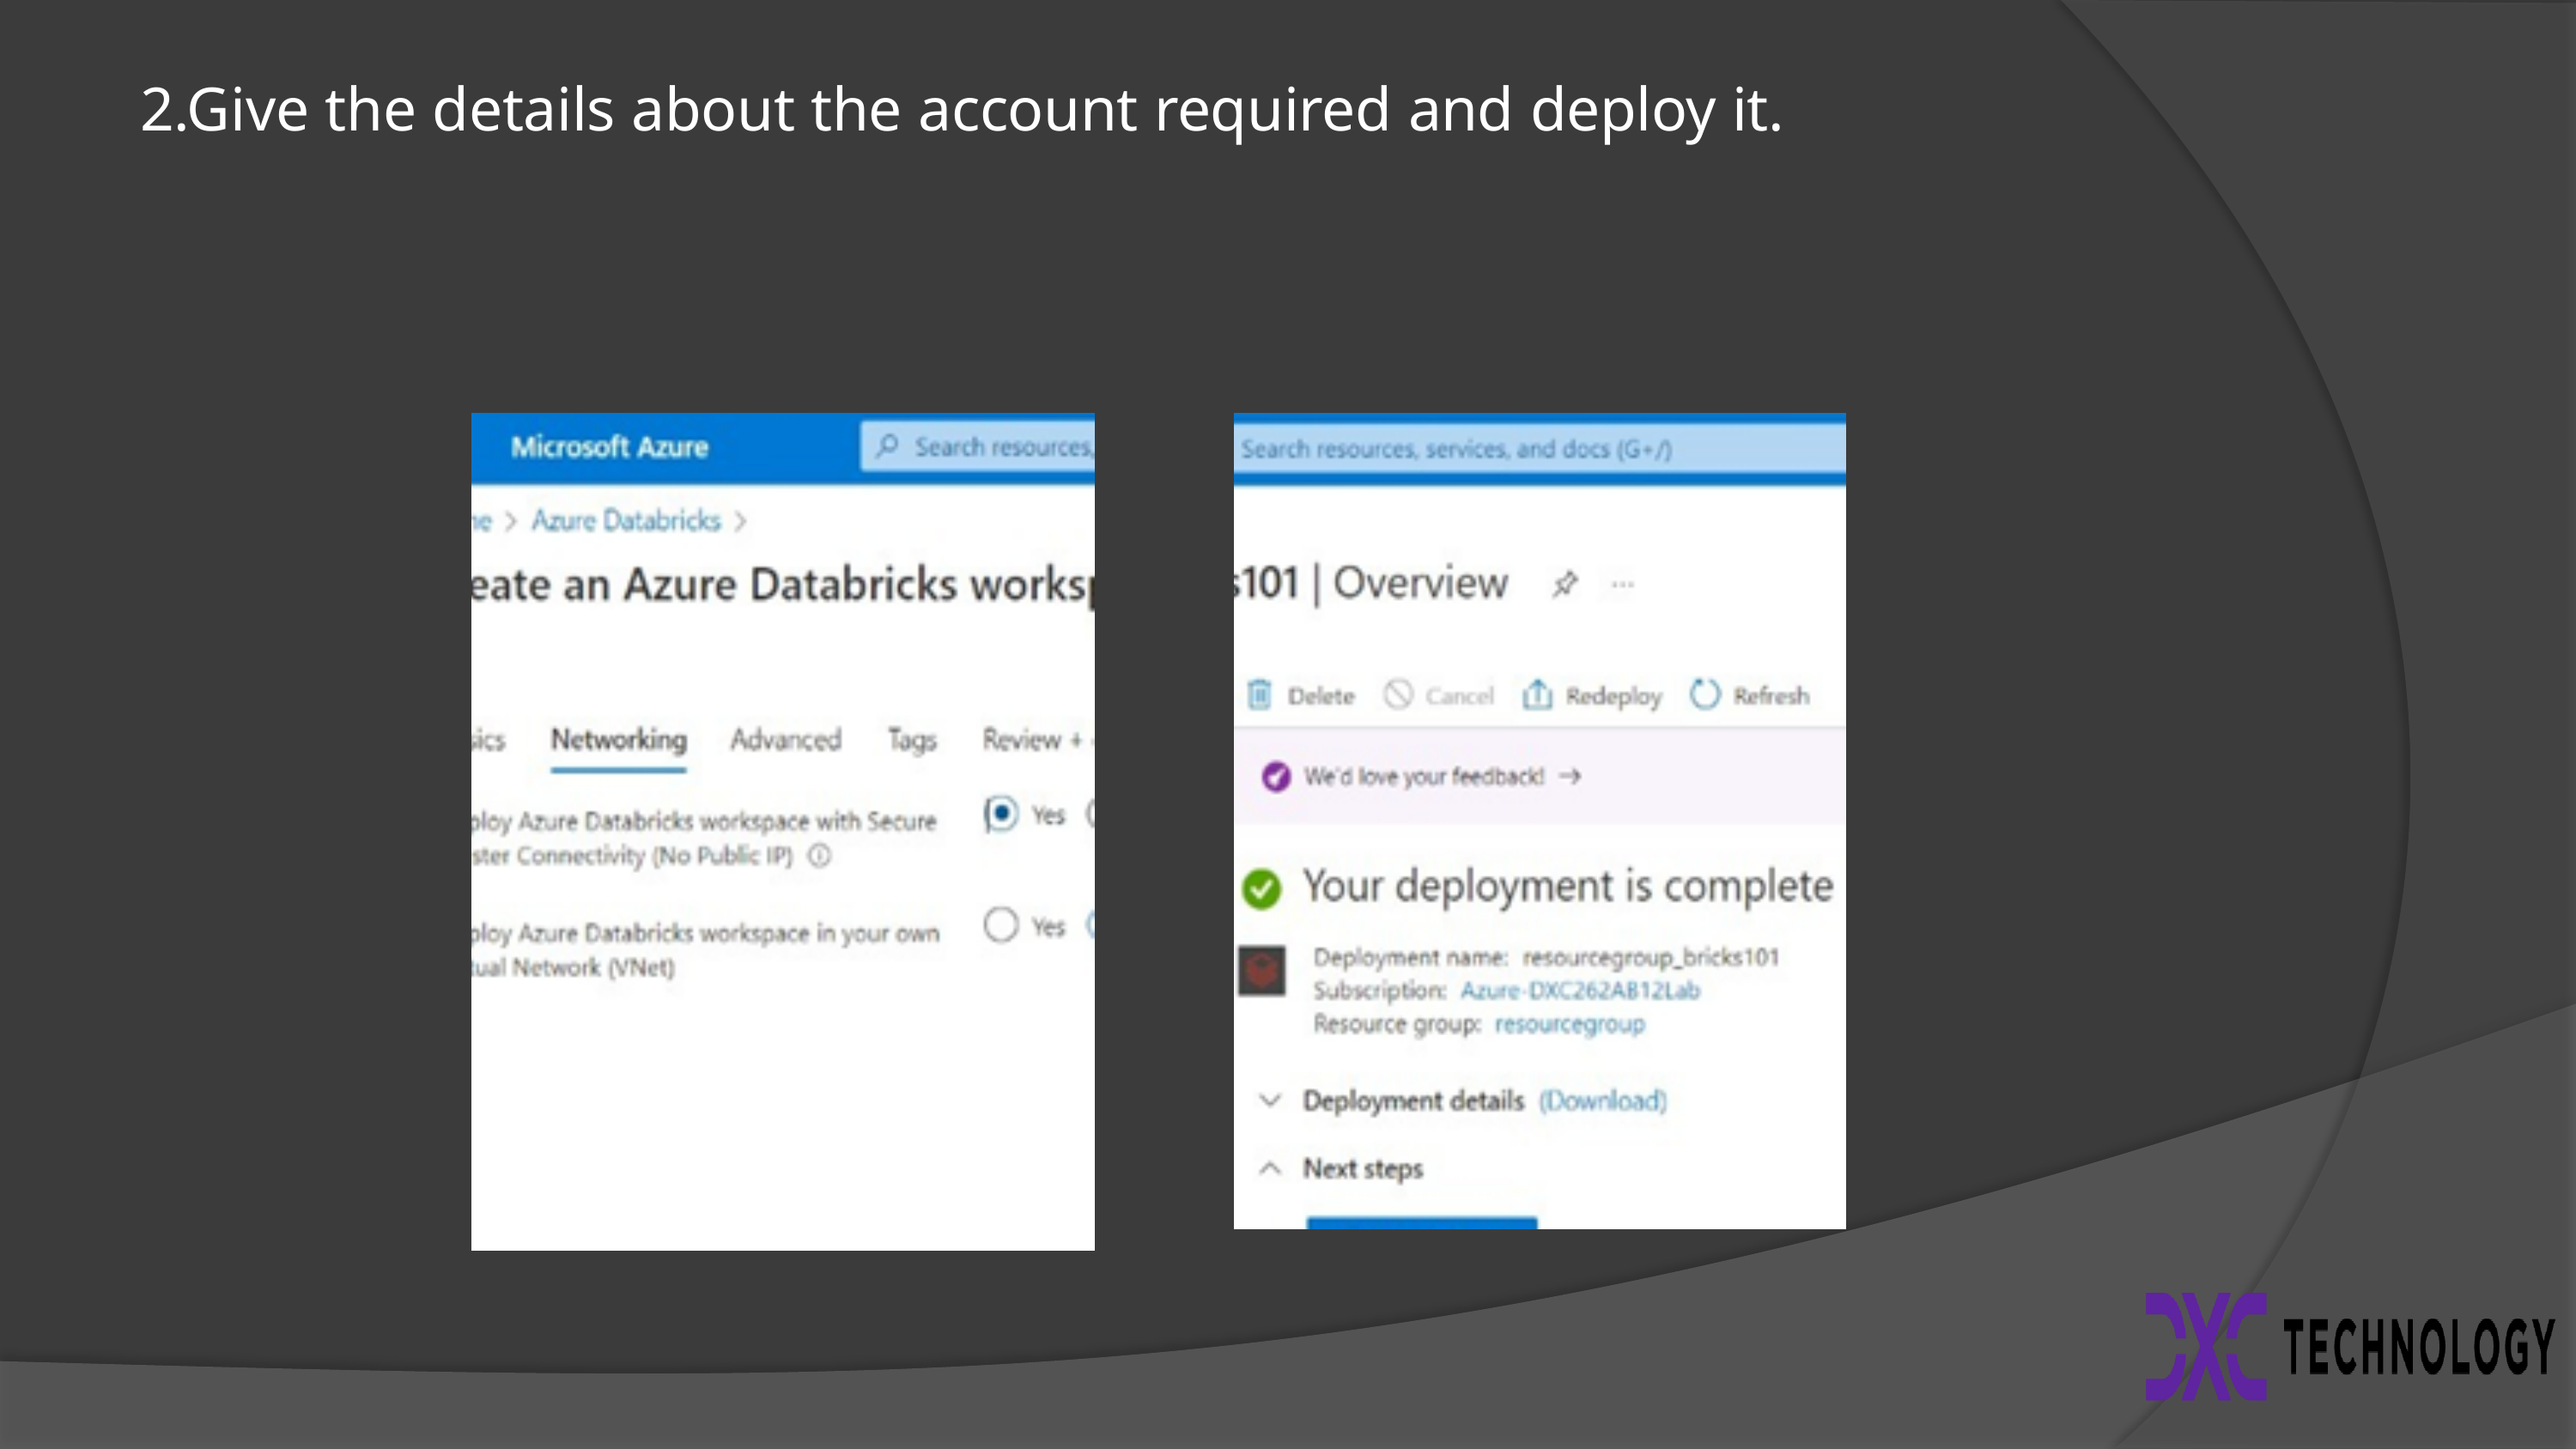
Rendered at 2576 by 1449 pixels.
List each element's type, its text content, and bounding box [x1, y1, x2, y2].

picture [2124, 1246, 2576, 1449]
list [471, 412, 1096, 1251]
picture [1234, 412, 1847, 1229]
title 2.Give the details about the account required and deploy it. [129, 58, 2233, 300]
